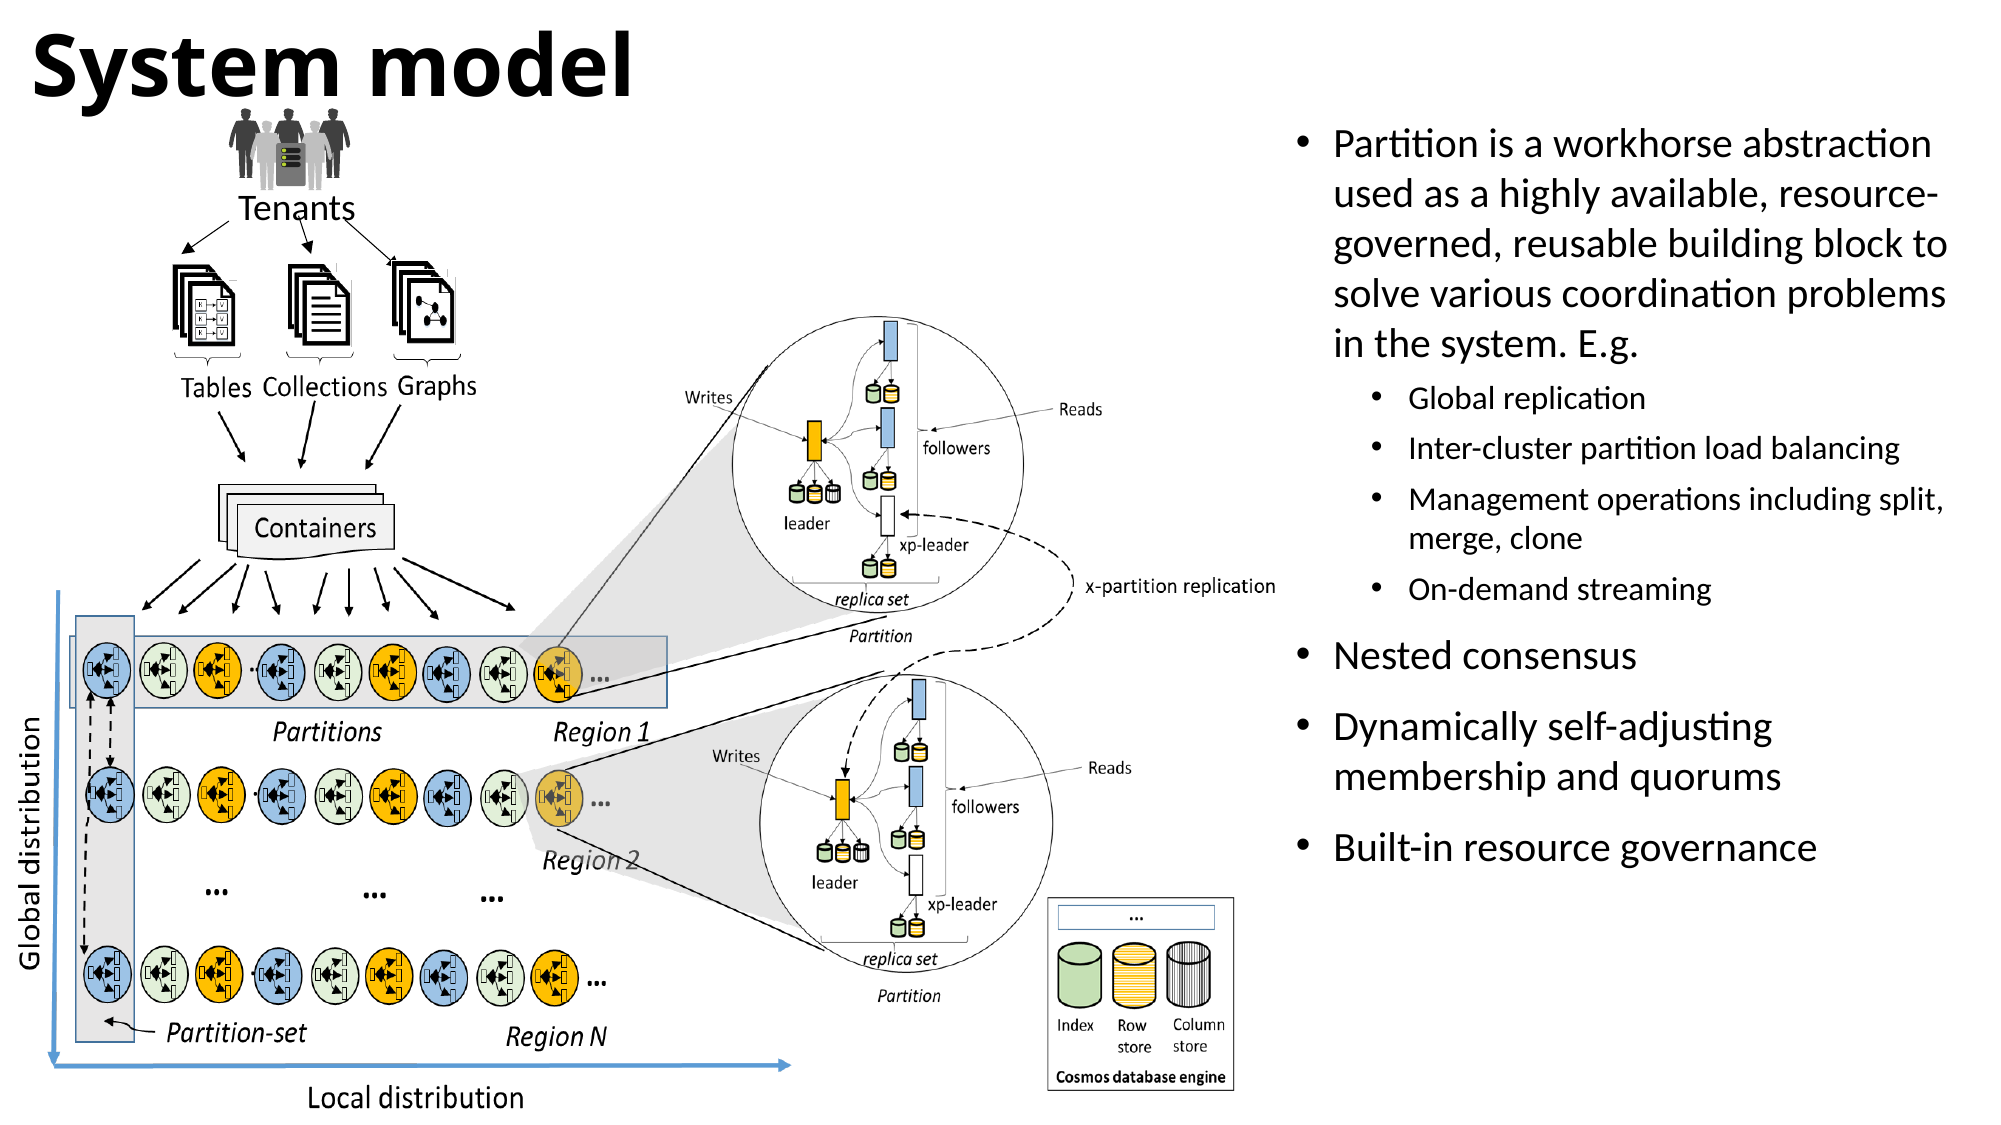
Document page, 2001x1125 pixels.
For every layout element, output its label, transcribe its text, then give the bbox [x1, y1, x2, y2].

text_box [228, 108, 351, 191]
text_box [298, 215, 312, 255]
text_box Partition is a workhorse abstraction used as a highly available, resource-governed, reusable building block to solve various coordination problems in the system. E.g. Global replication Inter-cluster partition load balancing Management operations including split, merge, clone On-demand streaming Nested consensus Dynamically self-adjusting membership and quorums Built-in resource governance [1280, 108, 1984, 897]
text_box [181, 221, 229, 254]
title System model [16, 14, 1274, 123]
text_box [344, 219, 400, 260]
text_box Tenants [223, 176, 427, 236]
picture [0, 260, 1291, 1125]
